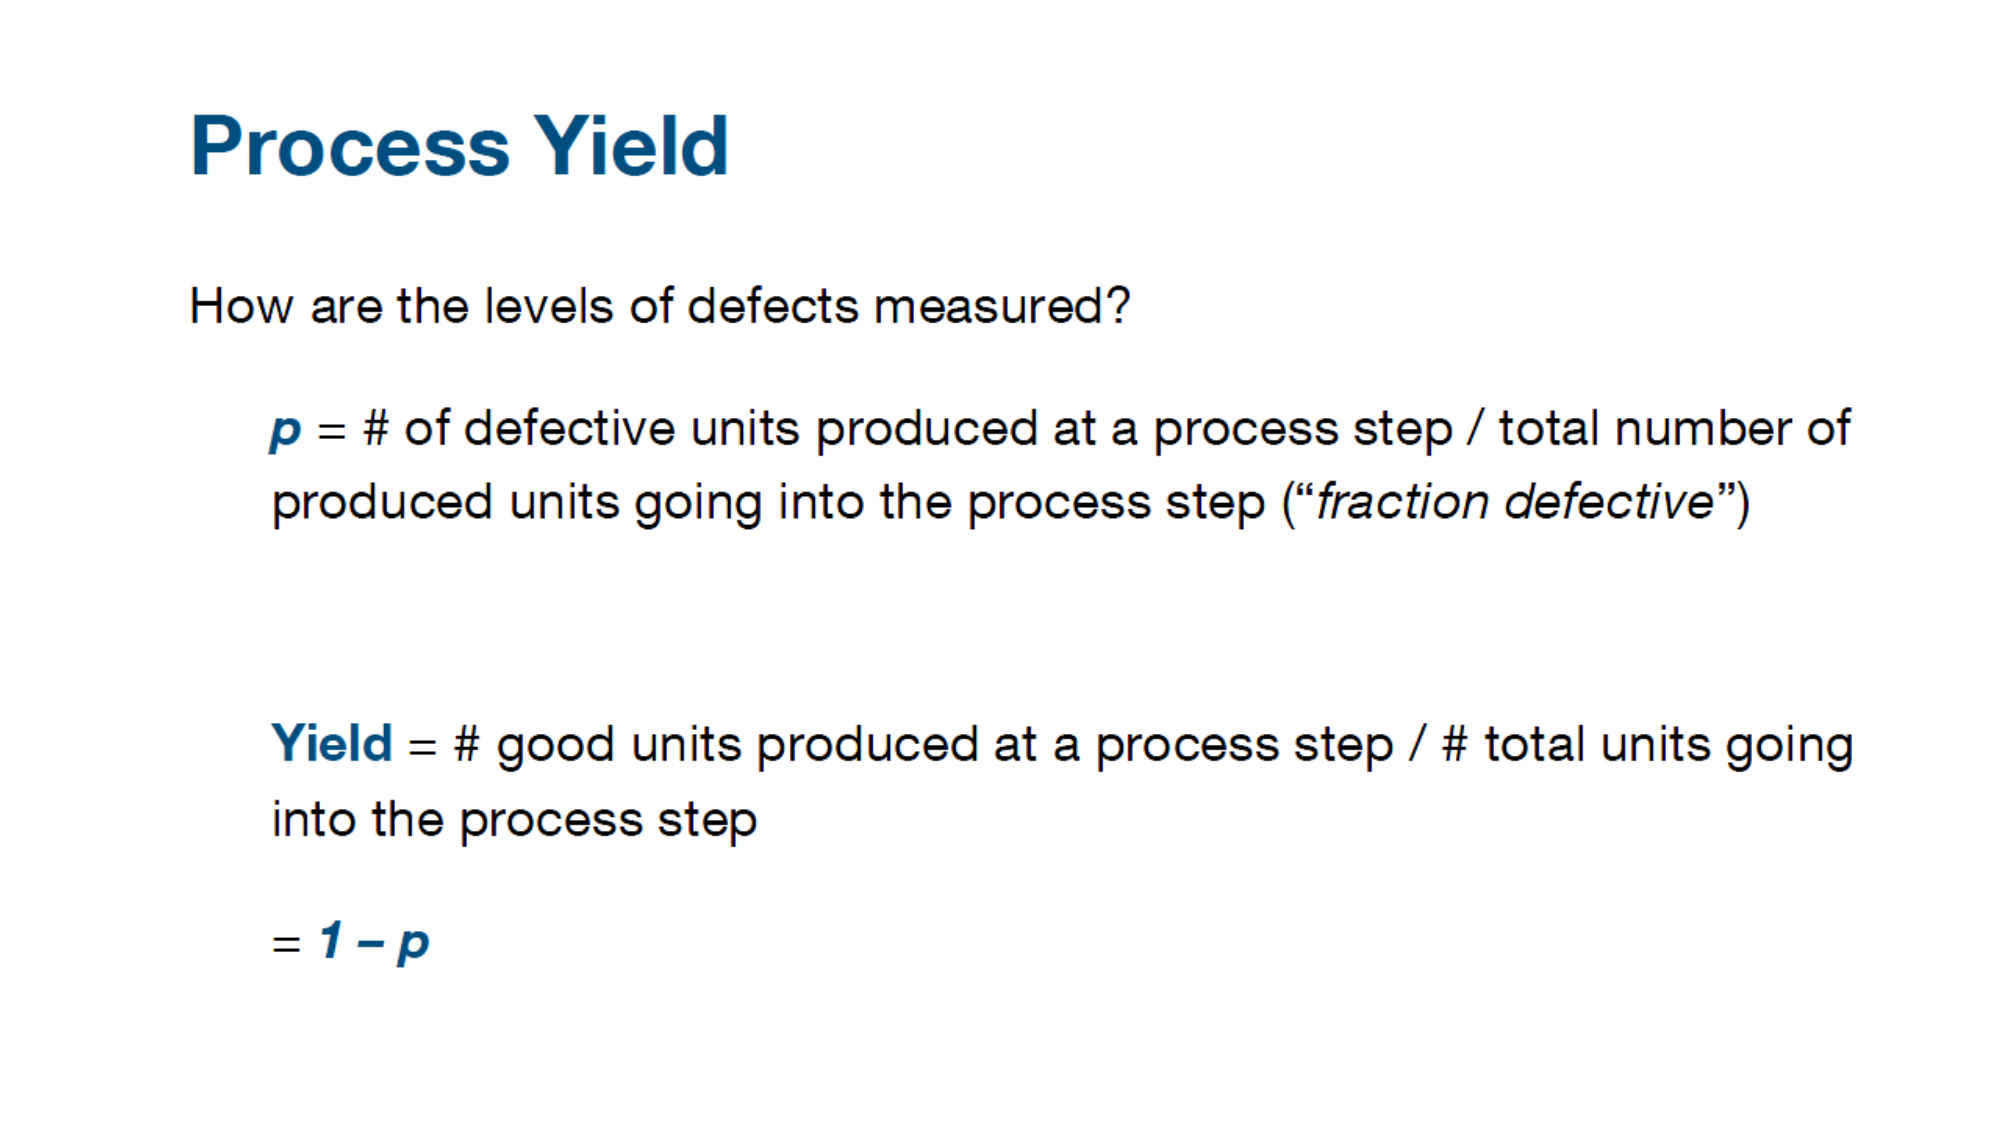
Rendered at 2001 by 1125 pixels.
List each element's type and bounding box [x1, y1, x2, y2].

picture [112, 51, 1888, 1074]
